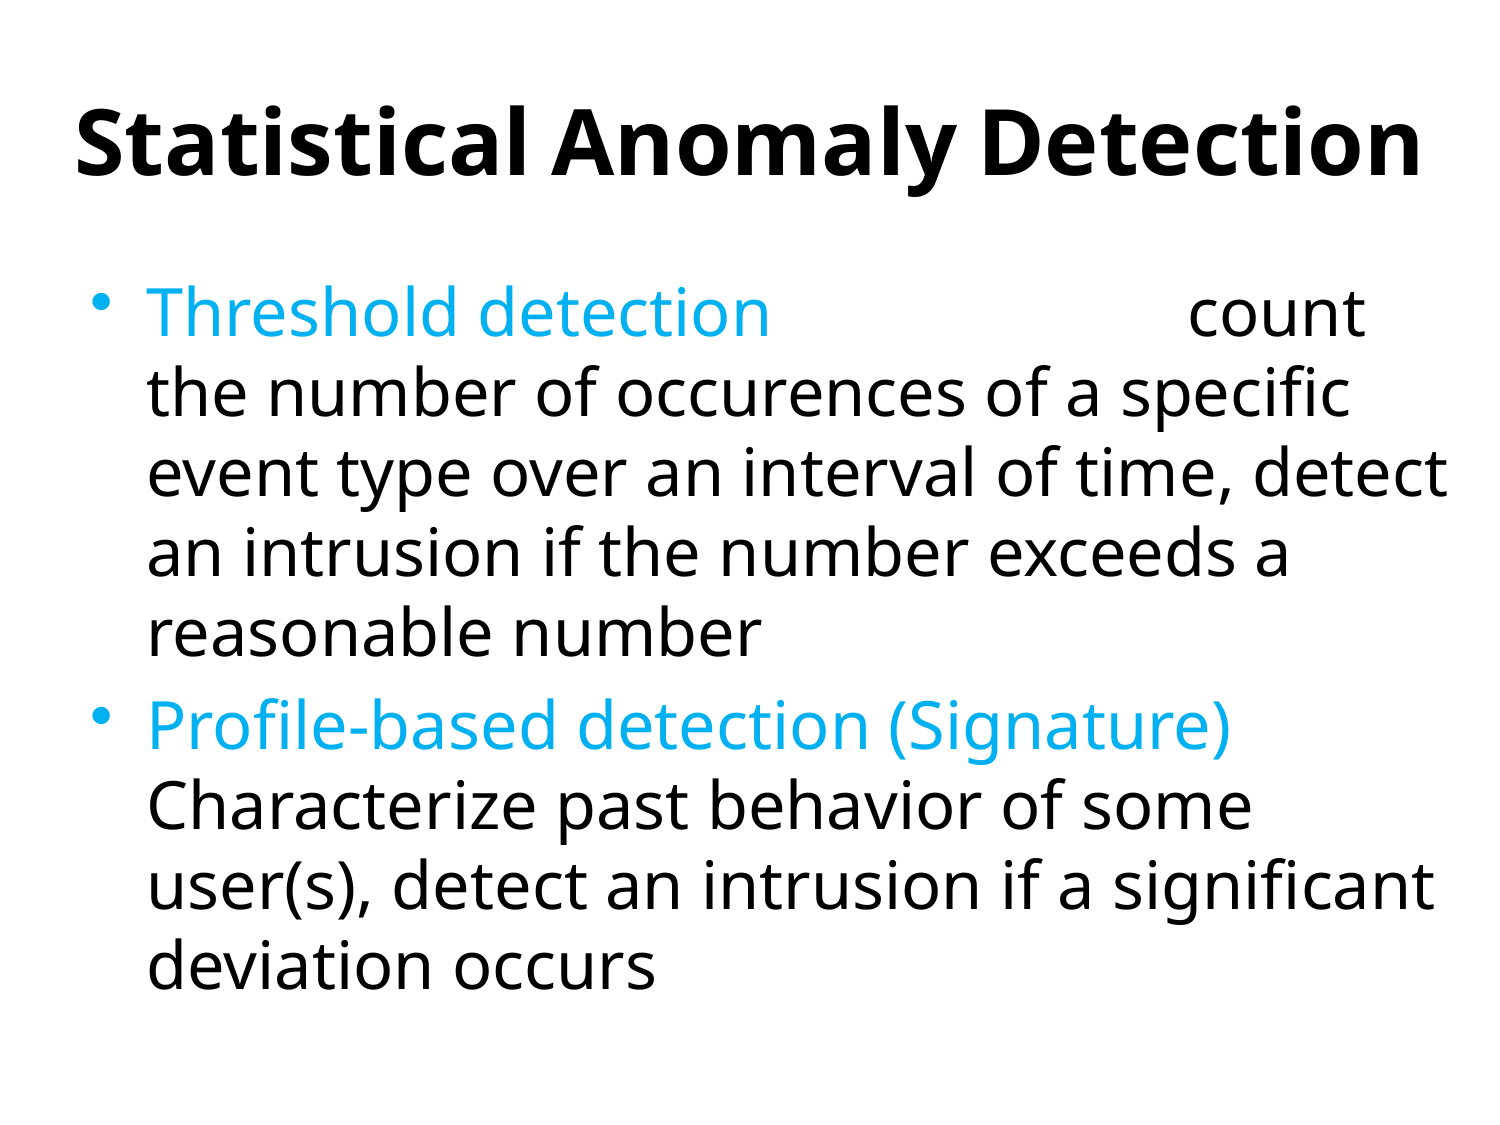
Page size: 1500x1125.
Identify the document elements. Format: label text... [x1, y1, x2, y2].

title Statistical Anomaly Detection [0, 45, 1500, 233]
list Threshold detection count the number of occurences of a specific event type over an interval of time, detect an intrusion if the number exceeds a reasonable number Profile-based detection (Signature) Characterize past behavior of some user(s), detect an intrusion if a significant deviation occurs [75, 262, 1500, 1125]
